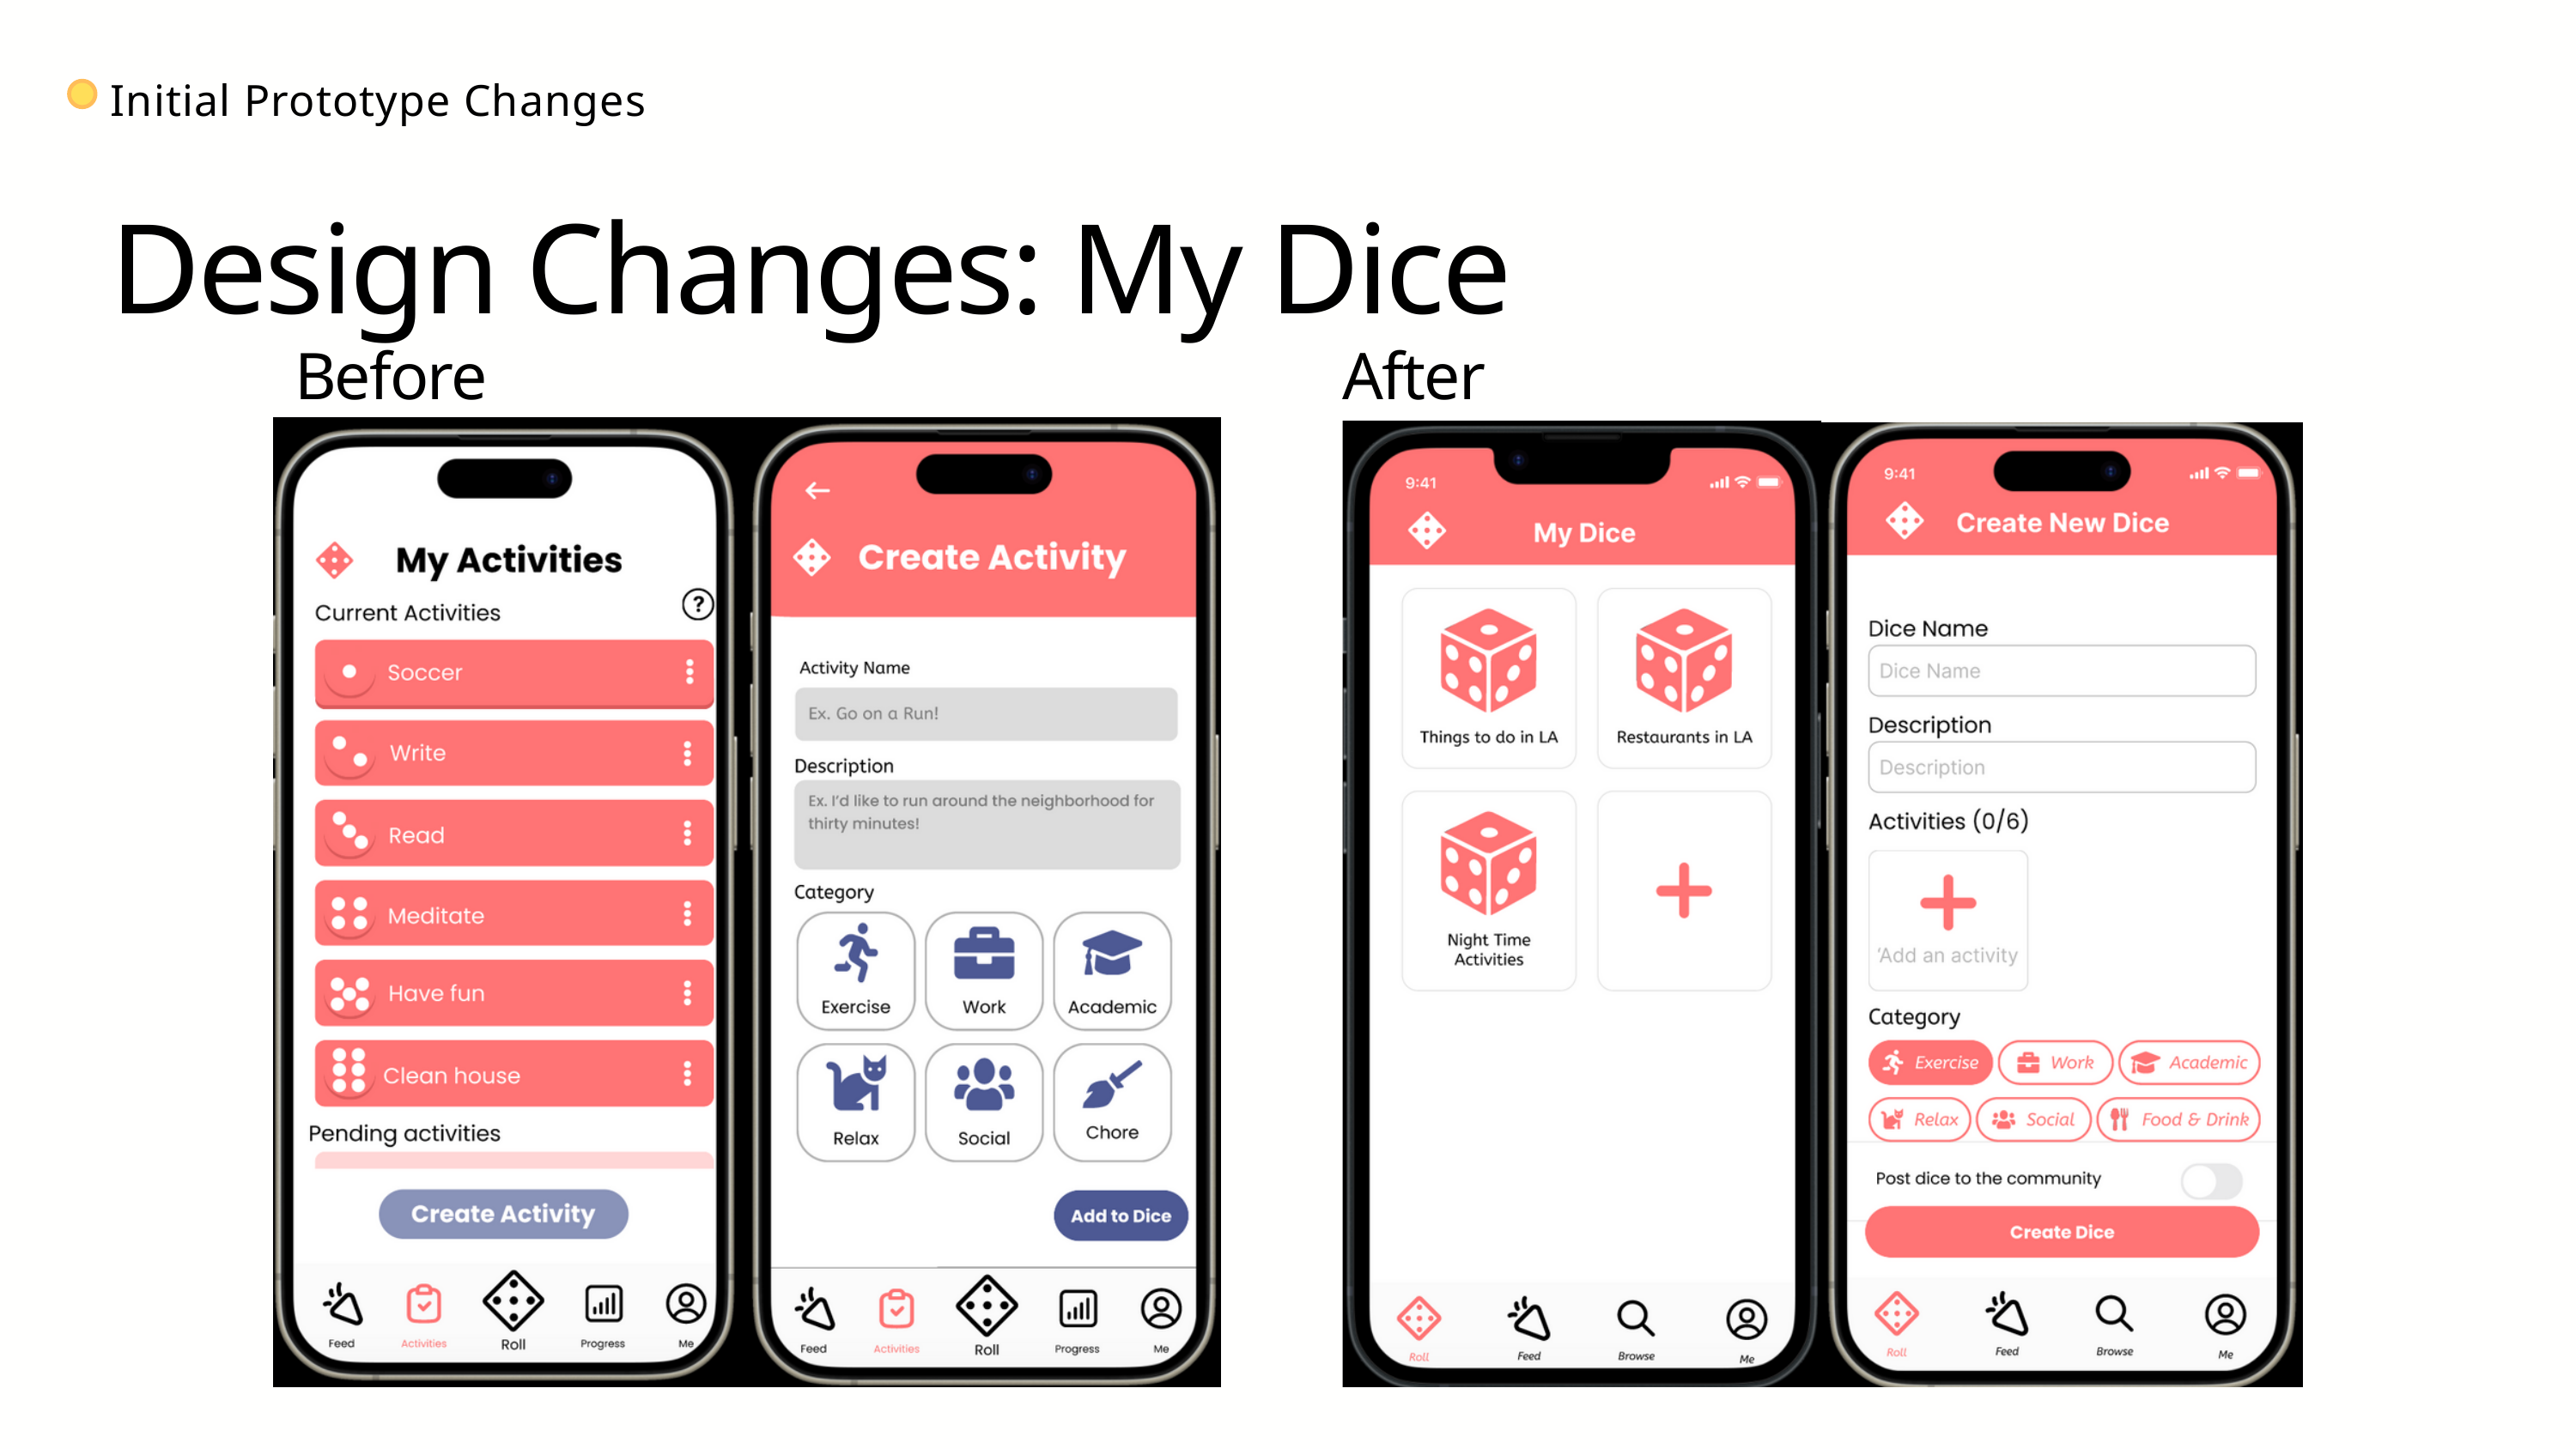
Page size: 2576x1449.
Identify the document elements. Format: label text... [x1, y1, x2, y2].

text_box Design Changes: My Dice [110, 214, 2250, 339]
text_box [1821, 422, 2303, 1387]
text_box [273, 417, 744, 1387]
text_box [744, 417, 1221, 1387]
text_box Initial Prototype Changes [110, 60, 823, 124]
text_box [69, 80, 96, 107]
text_box Before [295, 348, 519, 413]
text_box [1342, 421, 1822, 1387]
text_box After [1342, 348, 1567, 413]
